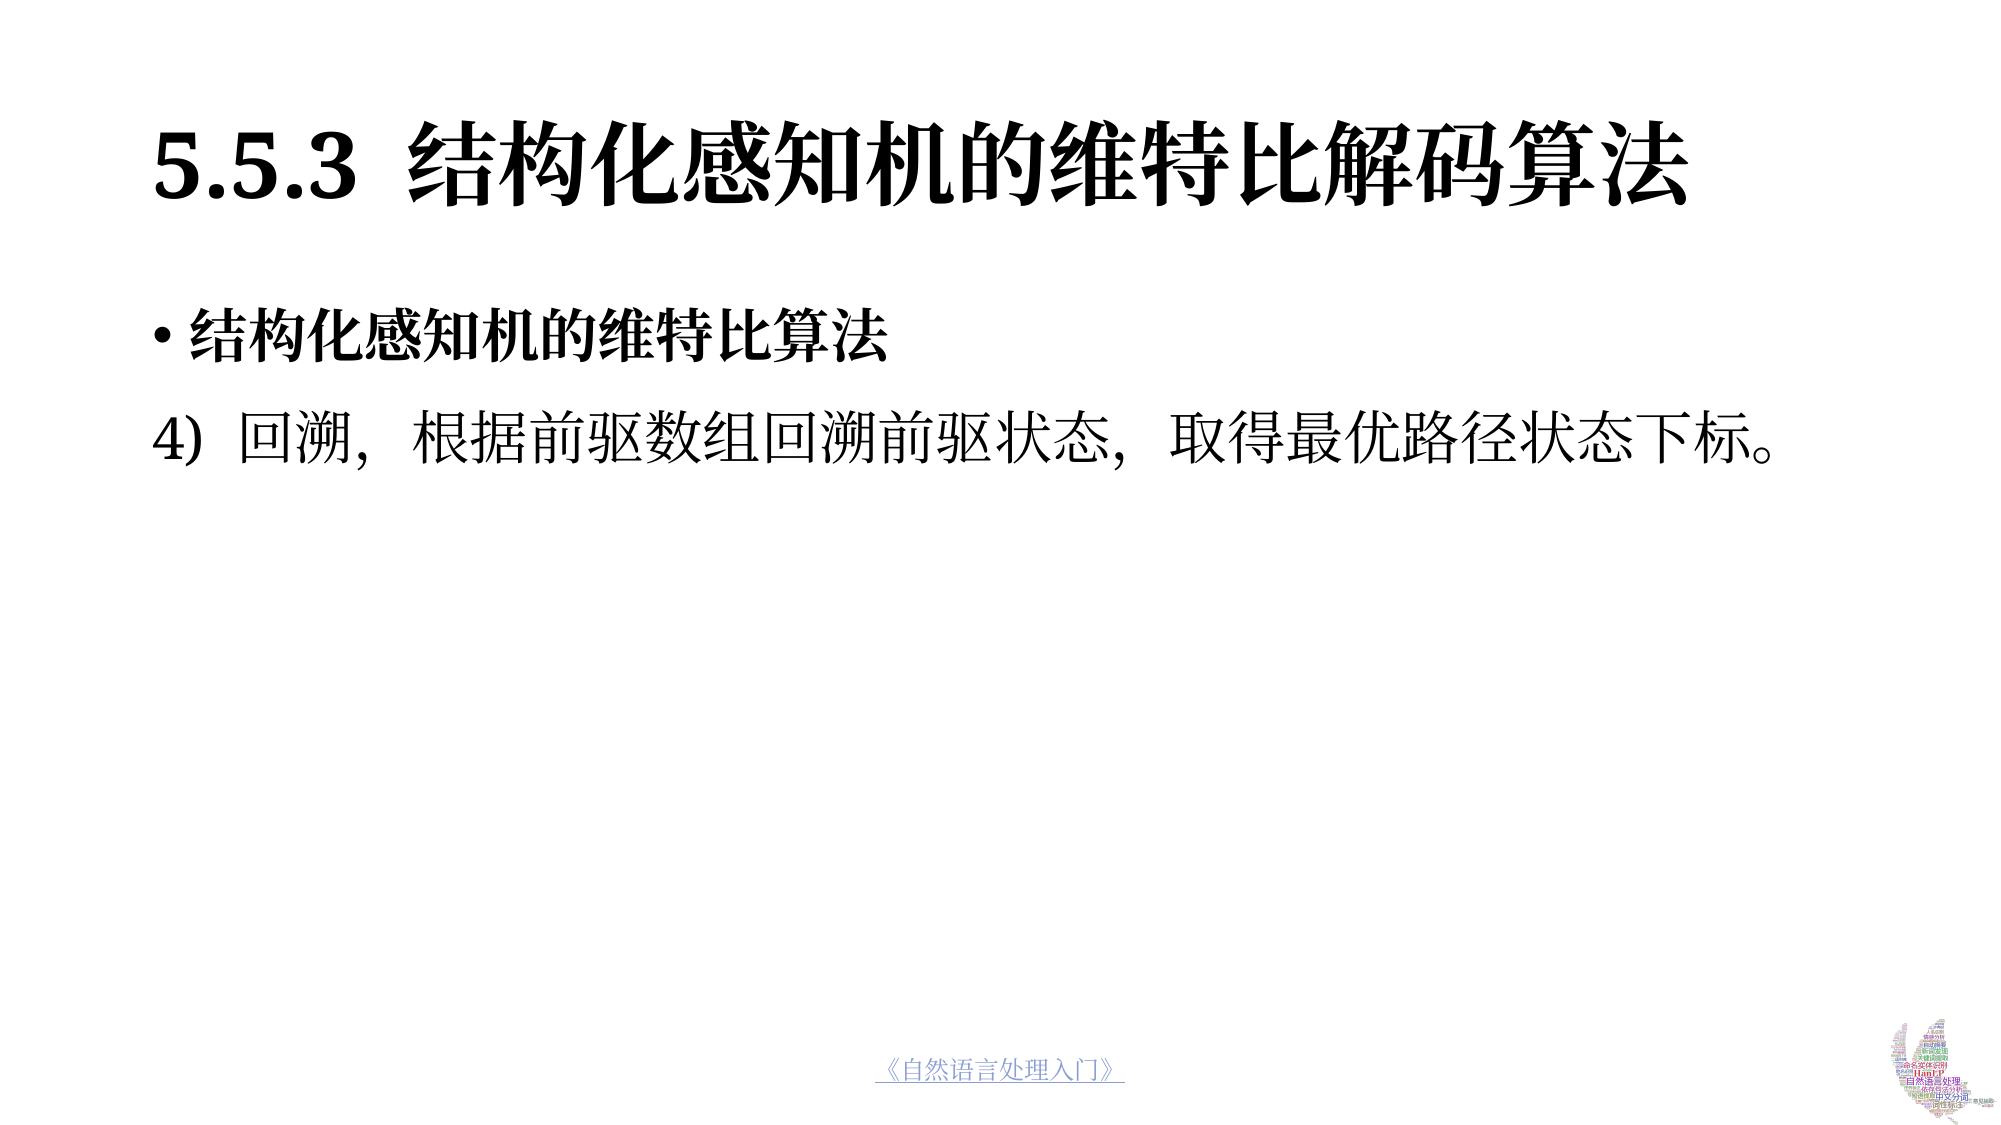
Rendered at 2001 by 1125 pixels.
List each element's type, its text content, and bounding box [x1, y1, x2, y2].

picture [1888, 1016, 2000, 1125]
title 5.5.3 结构化感知机的维特比解码算法 [137, 59, 1863, 278]
footer 《自然语言处理入门》 [662, 1042, 1338, 1103]
